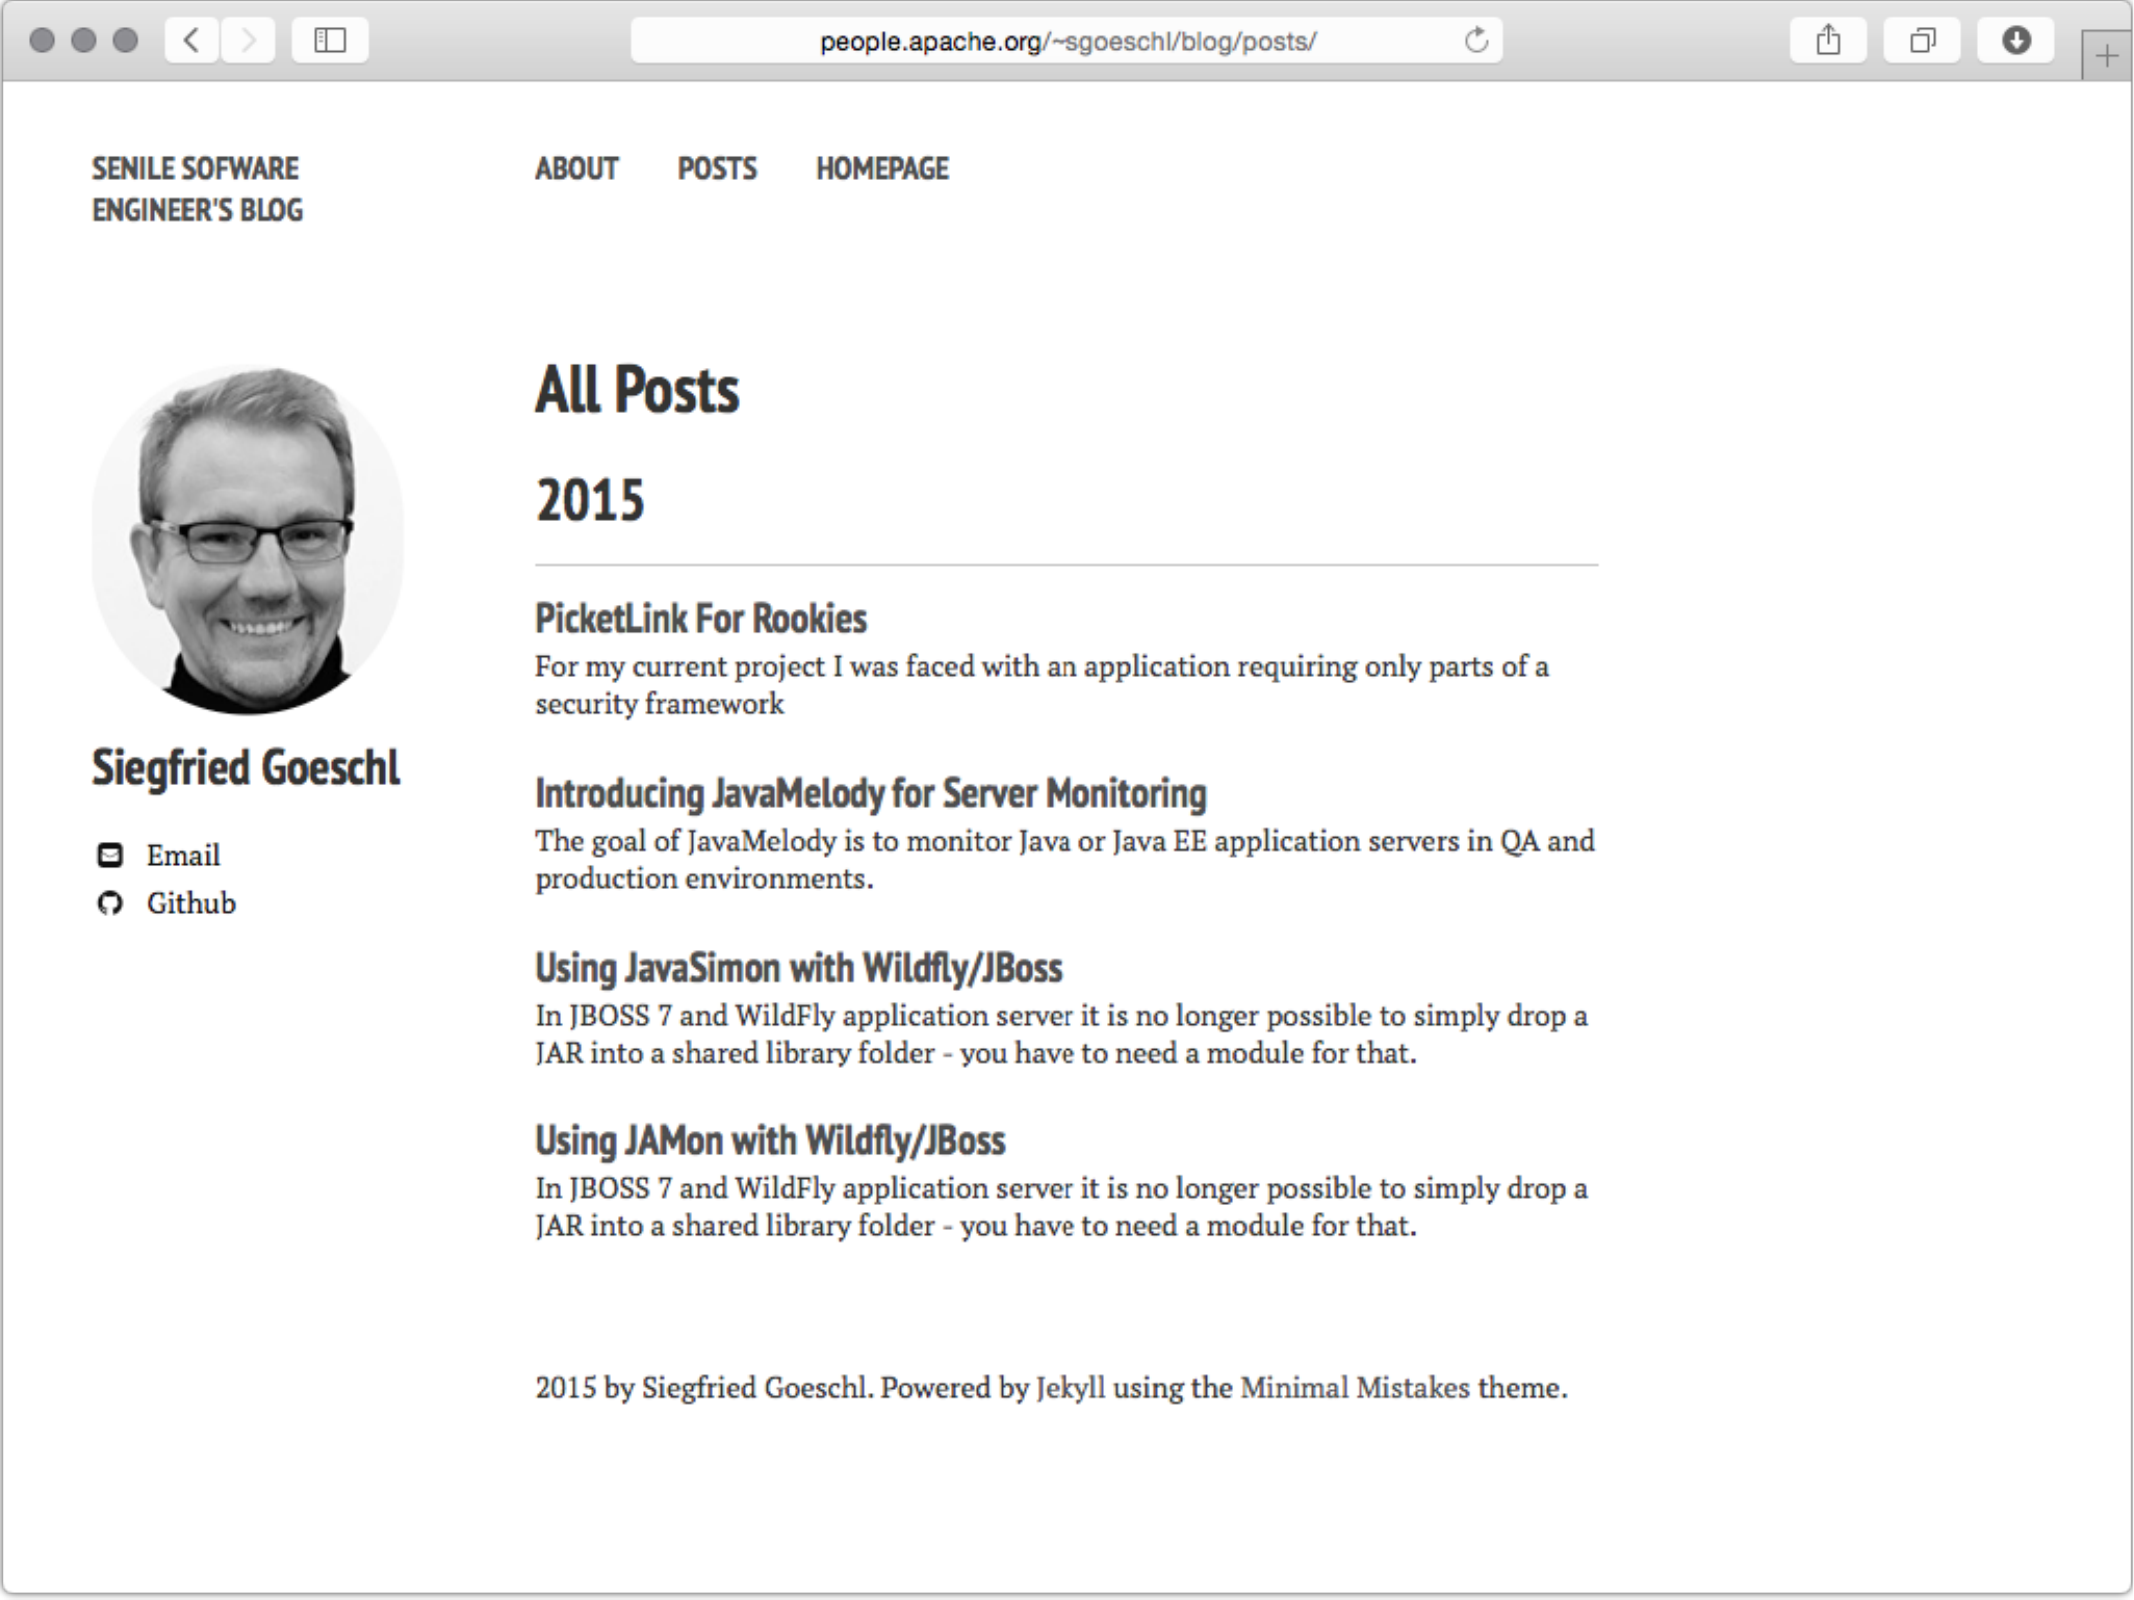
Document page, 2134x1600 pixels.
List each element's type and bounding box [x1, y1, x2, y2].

text_box [0, 0, 2134, 1600]
